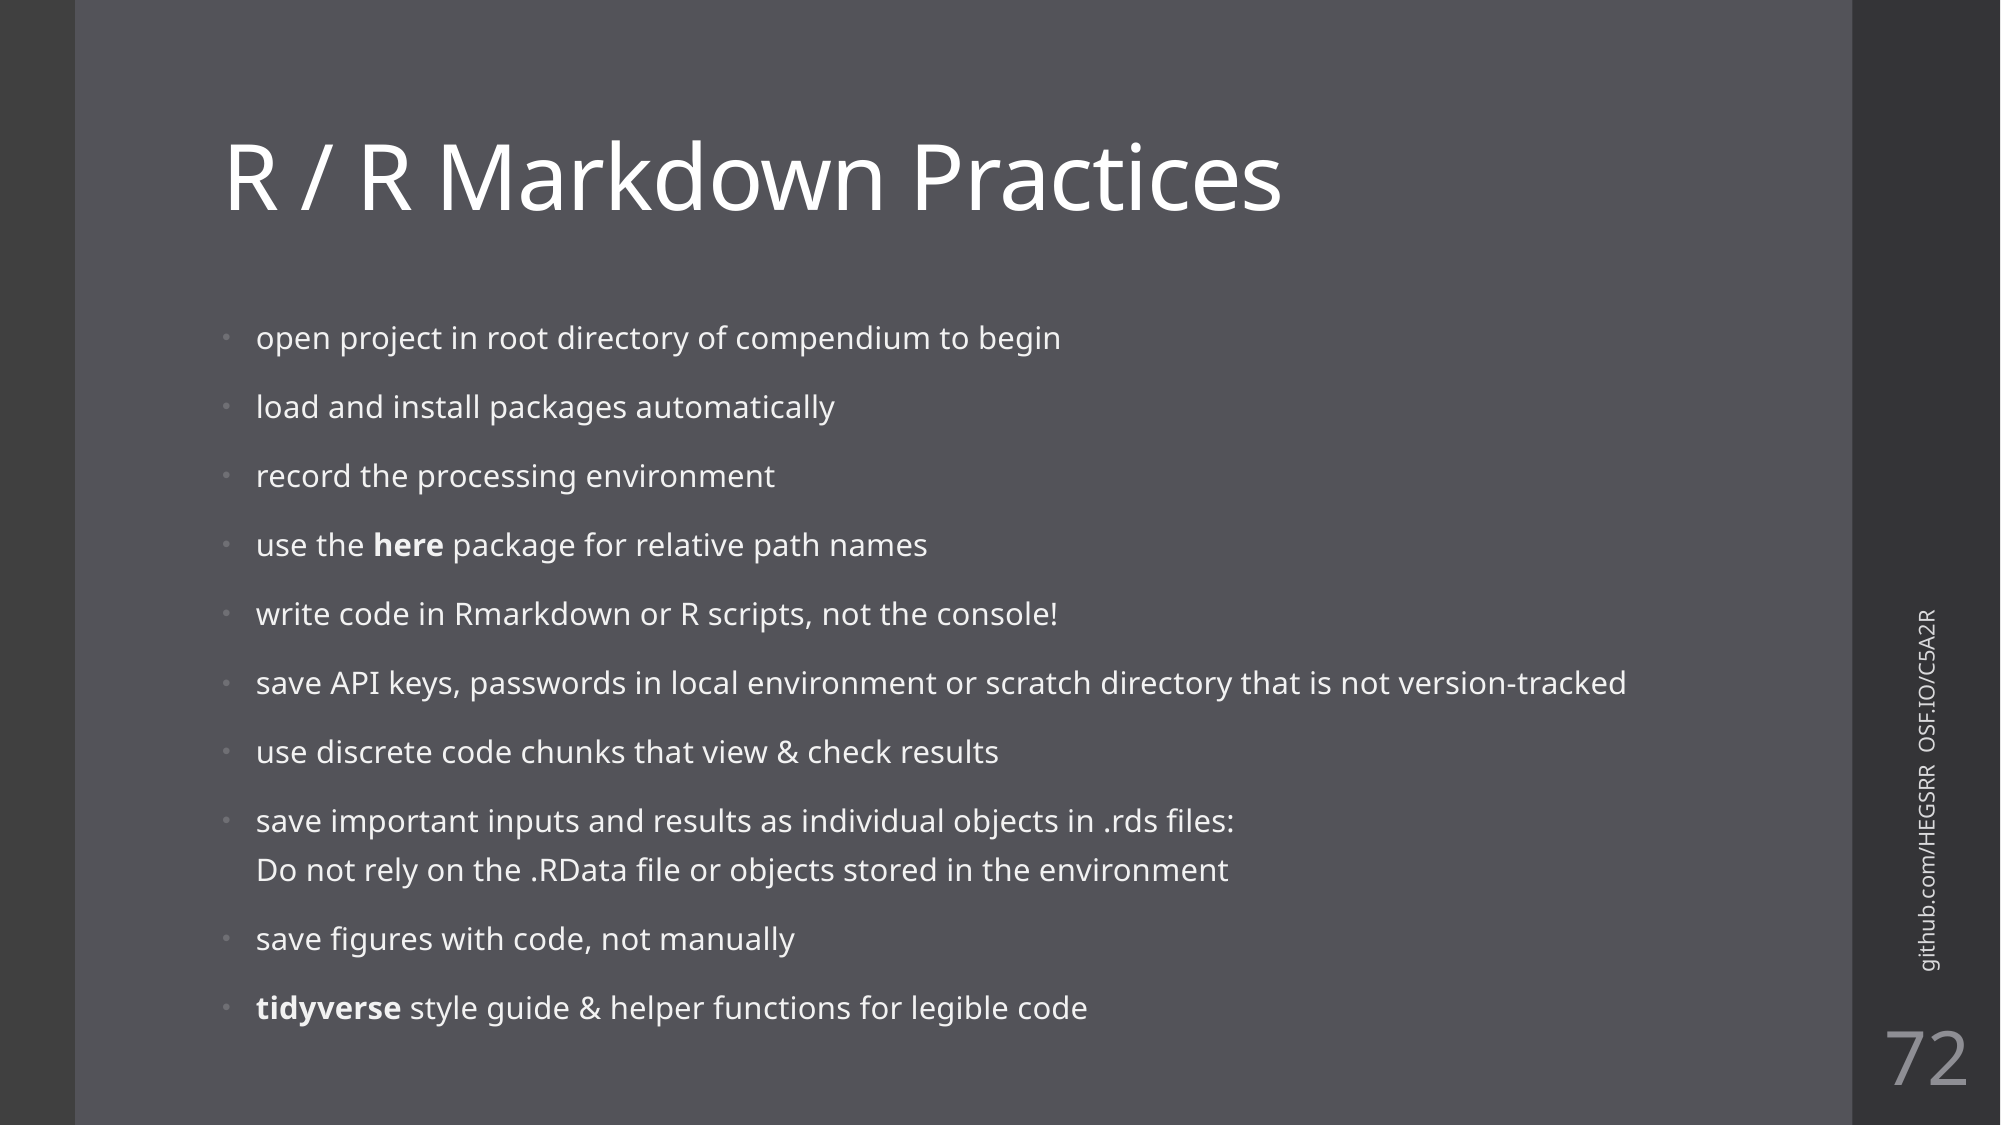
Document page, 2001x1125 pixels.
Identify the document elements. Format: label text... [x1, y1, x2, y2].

footer github.com/HEGSRR OSF.IO/C5A2R [1897, 400, 1958, 988]
slide_number 72 [1852, 1012, 2000, 1110]
list open project in root directory of compendium to begin load and install packages automatically record the processing environment use the here package for relative path names write code in Rmarkdown or R scripts, not the console! save API keys, passwords in local environment or scratch directory that is not version-tracked use discrete code chunks that view & check results save important inputs and results as individual objects in .rds files: Do not rely on the .RData file or objects stored in the environment save figures with code, not manually tidyverse style guide & helper functions for legible code [206, 299, 1755, 1040]
title R / R Markdown Practices [206, 60, 1797, 278]
